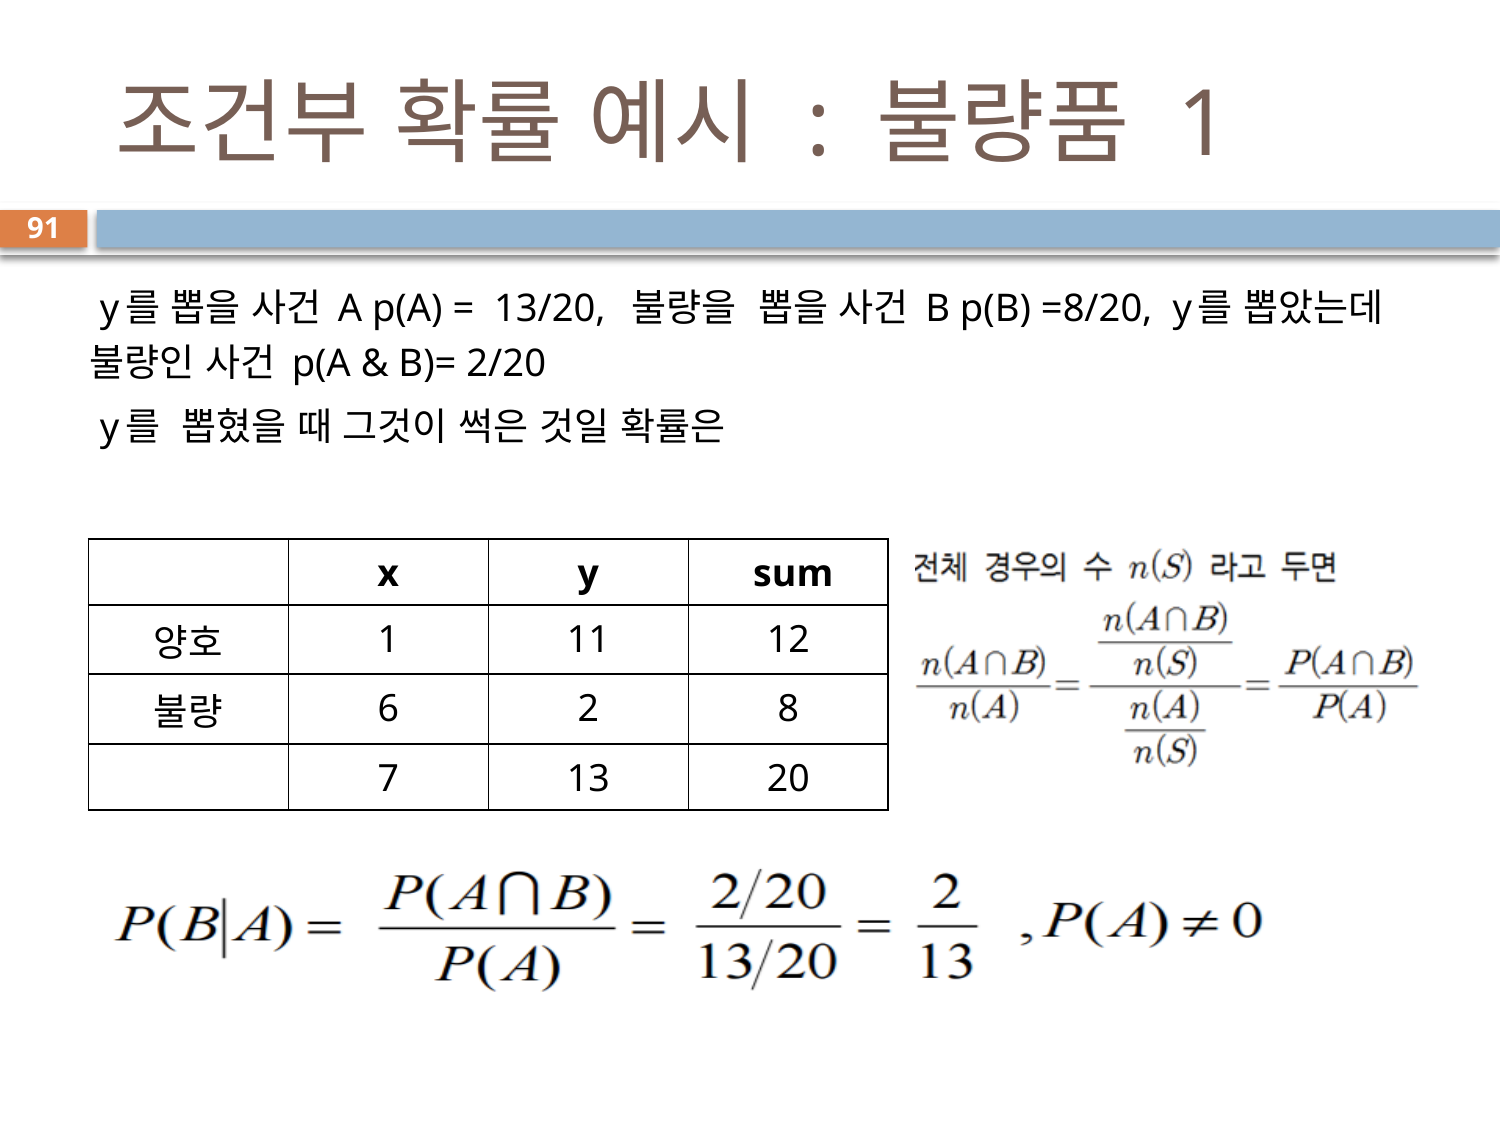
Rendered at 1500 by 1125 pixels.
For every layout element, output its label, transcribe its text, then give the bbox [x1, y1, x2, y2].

table_cell 11 [489, 606, 688, 673]
table_cell 불량 [89, 675, 288, 743]
table_cell 양호 [89, 606, 288, 673]
table_cell 2 [489, 675, 688, 743]
table_cell 1 [289, 606, 488, 673]
picture [914, 538, 1463, 797]
title 조건부 확률 예시 : 불량품 1 [100, 37, 1438, 200]
table_header [89, 540, 288, 604]
table_header x [289, 540, 488, 604]
table_cell [89, 745, 288, 809]
table_cell 20 [689, 745, 887, 809]
slide_number 91 [0, 208, 88, 249]
table_cell 7 [289, 745, 488, 809]
picture [99, 847, 1287, 1033]
list y를 뽑을 사건 A p(A) = 13/20, 불량을 뽑을 사건 B p(B) =8/20, y를 뽑았는데 불량인 사건 p(A & B)= 2/20 y를 뽑혔을 때 그것이 썩은 것일 확률은 [75, 267, 1425, 457]
table_cell 12 [689, 606, 887, 673]
table_cell 6 [289, 675, 488, 743]
table_cell 13 [489, 745, 688, 809]
table_header sum [689, 540, 887, 604]
table_header y [489, 540, 688, 604]
table_cell 8 [689, 675, 887, 743]
